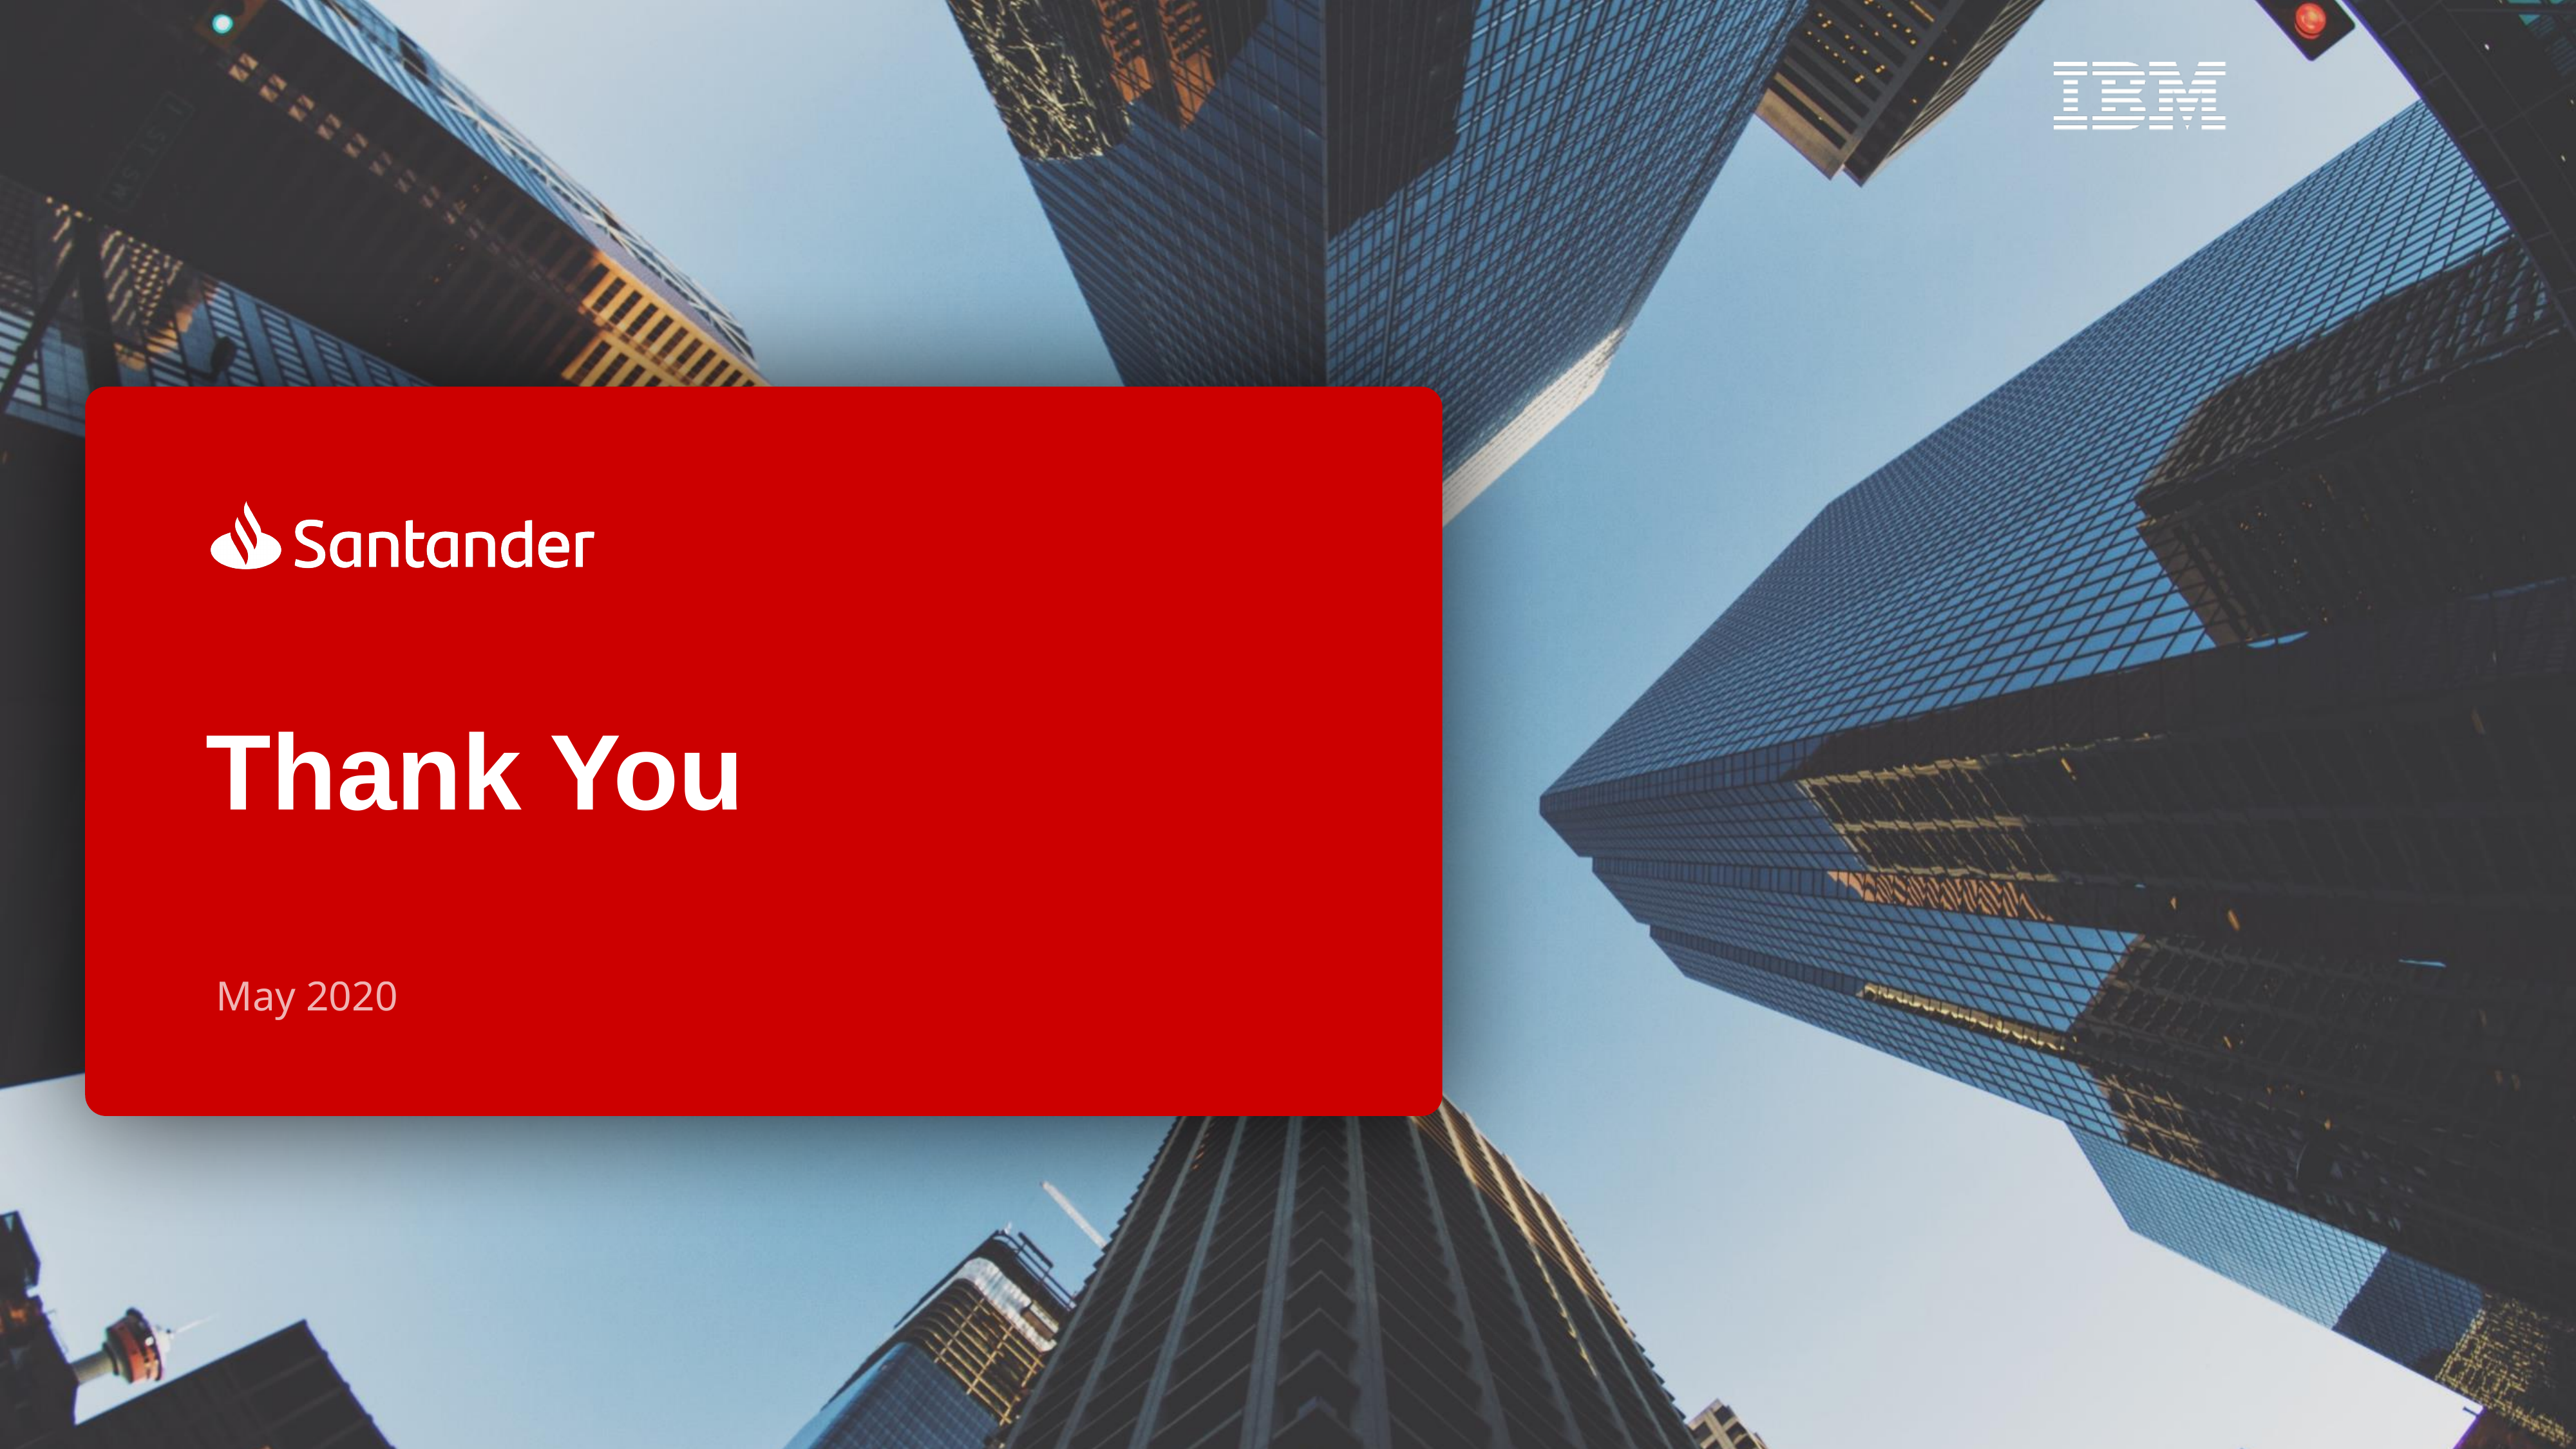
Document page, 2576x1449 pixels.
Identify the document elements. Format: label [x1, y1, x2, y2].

picture [0, 0, 2576, 1449]
text_box [85, 386, 1443, 1116]
